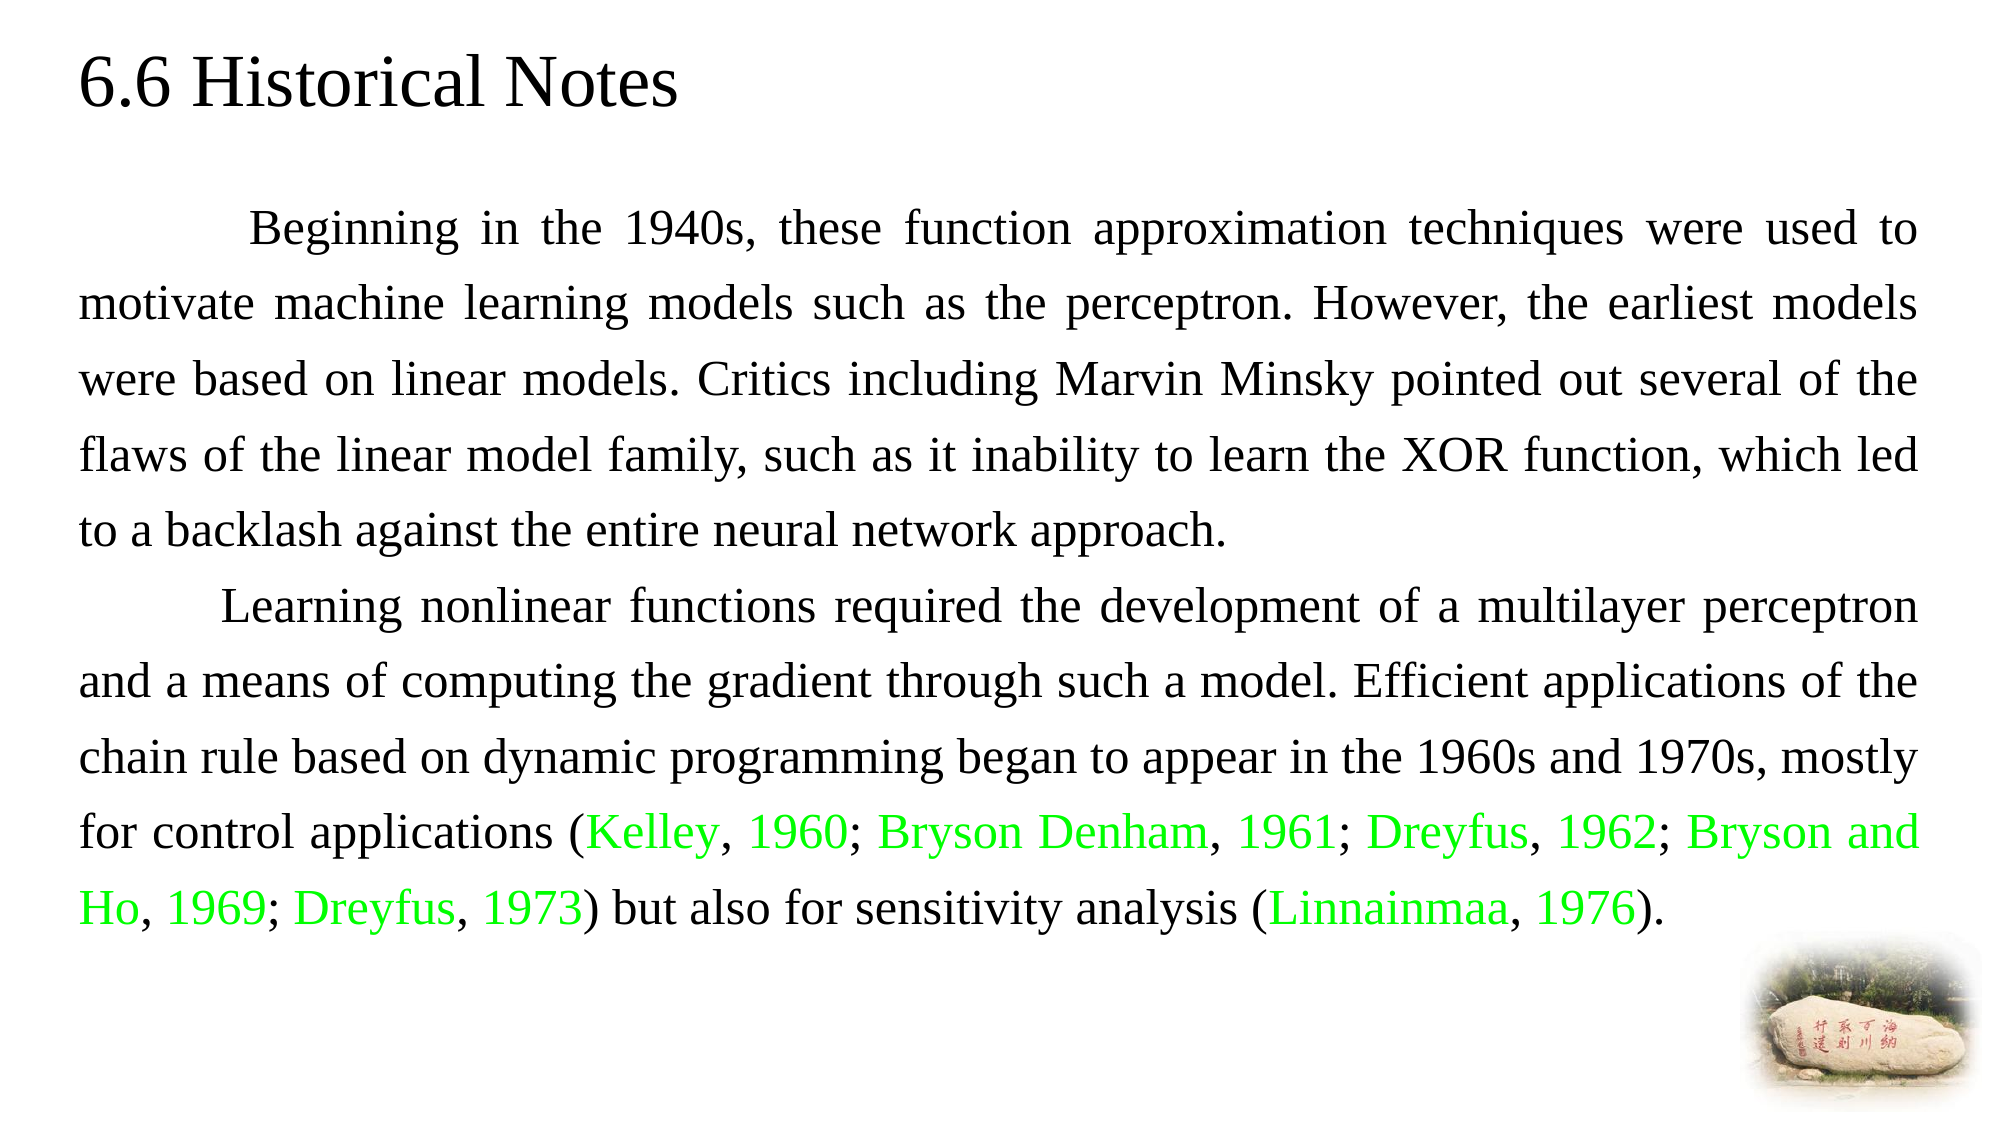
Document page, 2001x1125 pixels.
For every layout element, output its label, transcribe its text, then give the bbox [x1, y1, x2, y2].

list Beginning in the 1940s, these function approximation techniques were used to motivate machine learning models such as the perceptron. However, the earliest models were based on linear models. Critics including Marvin Minsky pointed out several of the flaws of the linear model family, such as it inability to learn the XOR function, which led to a backlash against the entire neural network approach. Learning nonlinear functions required the development of a multilayer perceptron and a means of computing the gradient through such a model. Efficient applications of the chain rule based on dynamic programming began to appear in the 1960s and 1970s, mostly for control applications (Kelley, 1960; Bryson Denham, 1961; Dreyfus, 1962; Bryson and Ho, 1969; Dreyfus, 1973) but also for sensitivity analysis (Linnainmaa, 1976). [63, 171, 1936, 1014]
title 6.6 Historical Notes [63, 21, 1936, 142]
picture [1740, 927, 1985, 1112]
